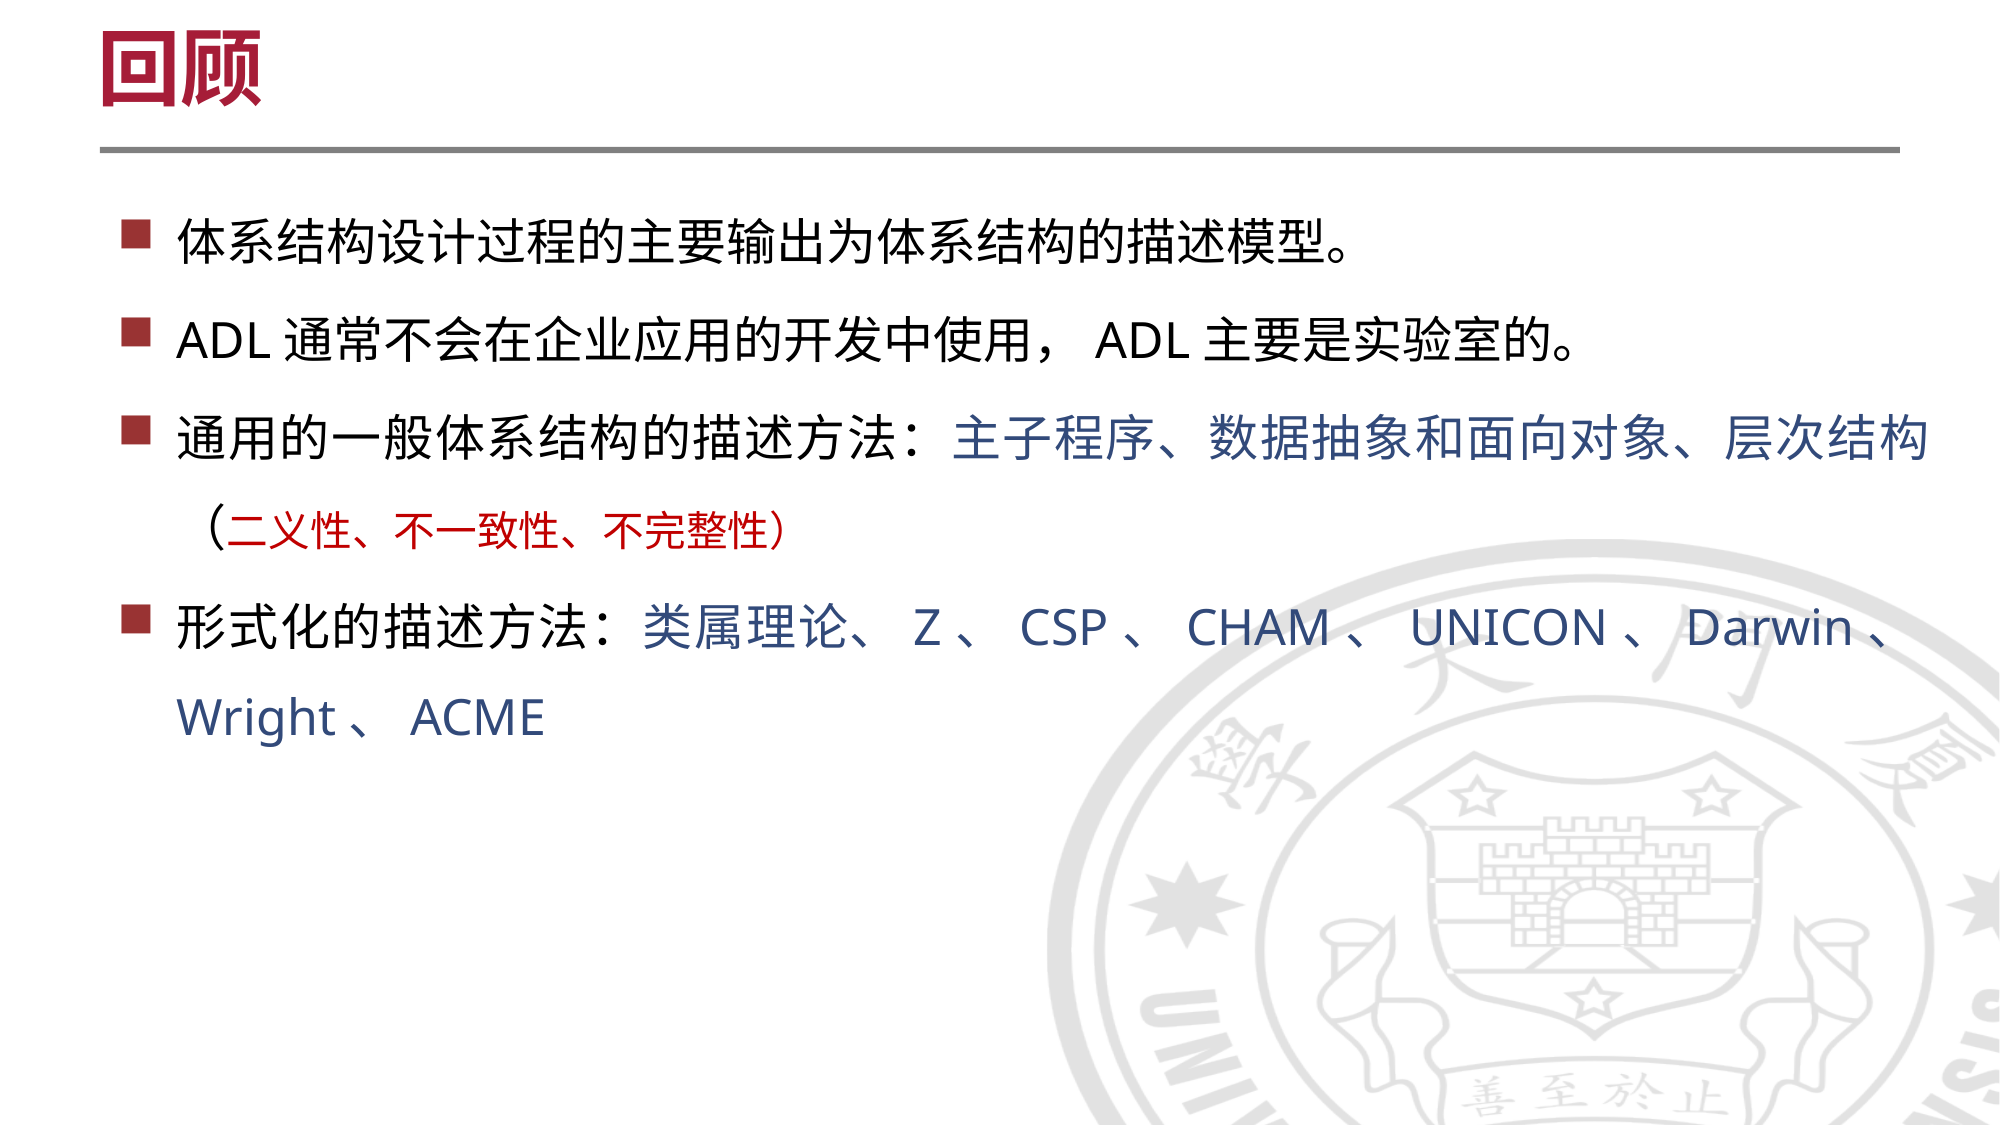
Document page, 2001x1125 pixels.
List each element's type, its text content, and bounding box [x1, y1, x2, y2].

list 回顾 [82, 42, 1284, 152]
list 体系结构设计过程的主要输出为体系结构的描述模型。 ADL通常不会在企业应用的开发中使用，ADL主要是实验室的。 通用的一般体系结构的描述方法：主子程序、数据抽象和面向对象、层次结构（二义性、不一致性、不完整性） 形式化的描述方法：类属理论、Z、CSP、CHAM、UNICON、Darwin、Wright、ACME [102, 172, 1945, 1083]
